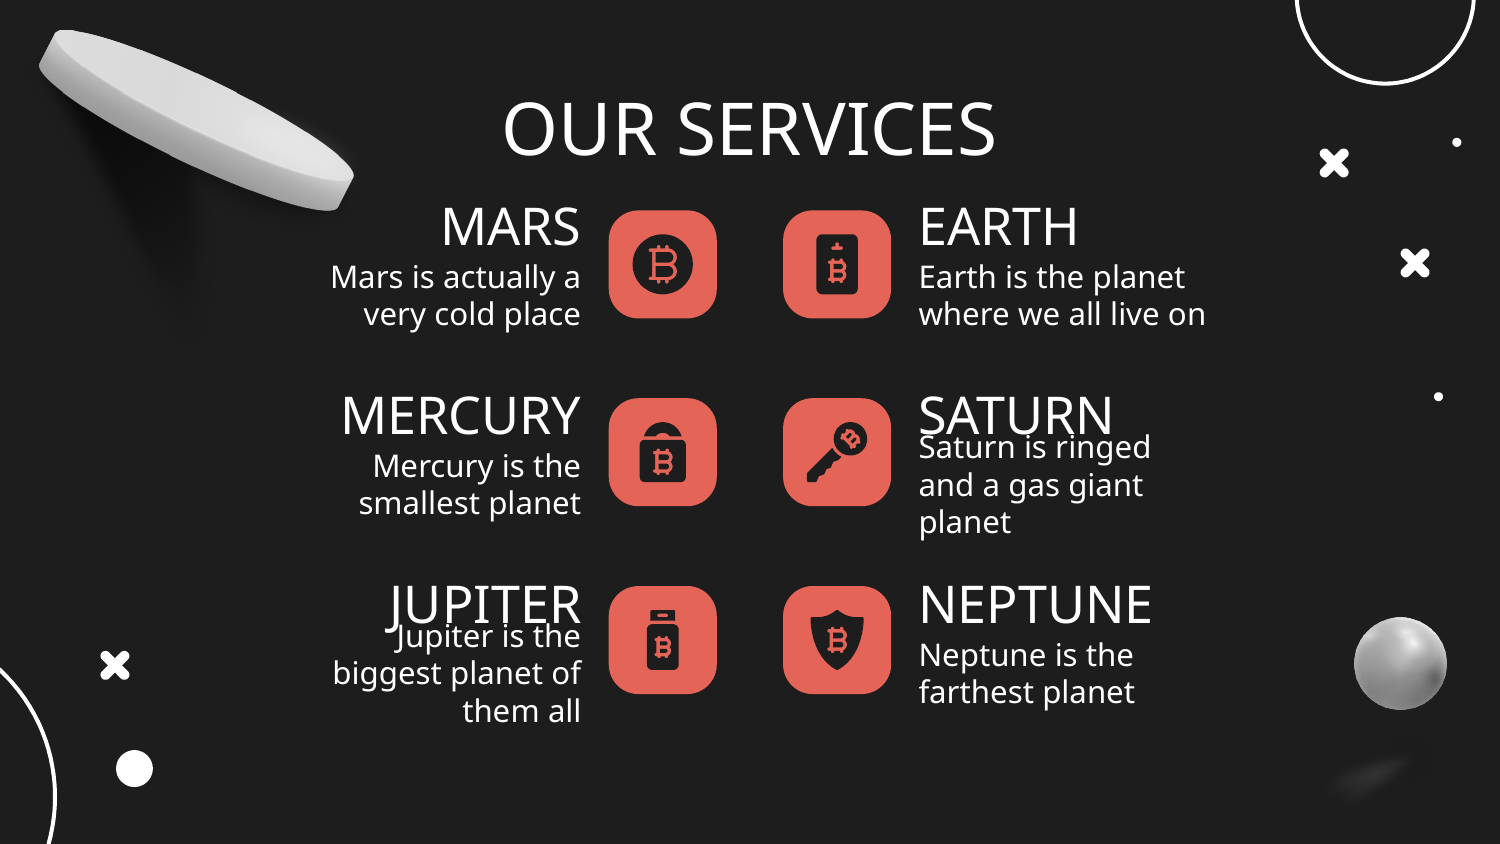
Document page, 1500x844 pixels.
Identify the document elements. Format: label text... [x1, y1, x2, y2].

title JUPITER [270, 572, 597, 632]
subtitle Mercury is the smallest planet [270, 443, 597, 524]
subtitle Earth is the planet where we all live on [903, 254, 1230, 335]
text_box [783, 586, 892, 695]
title EARTH [903, 194, 1230, 254]
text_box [646, 609, 679, 671]
title OUR SERVICES [365, 88, 1382, 164]
title MARS [365, 194, 597, 255]
text_box [608, 586, 717, 695]
subtitle Mars is actually a very cold place [365, 255, 597, 335]
title MERCURY [270, 383, 597, 443]
text_box [783, 398, 892, 507]
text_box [632, 234, 694, 295]
text_box [608, 398, 717, 507]
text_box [816, 234, 859, 295]
subtitle Saturn is ringed and a gas giant planet [903, 443, 1230, 524]
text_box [810, 609, 864, 671]
title SATURN [903, 383, 1230, 443]
text_box [608, 210, 717, 319]
picture [28, 30, 362, 345]
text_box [639, 421, 687, 483]
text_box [806, 421, 868, 483]
picture [1319, 617, 1447, 811]
subtitle Jupiter is the biggest planet of them all [270, 632, 597, 713]
subtitle Neptune is the farthest planet [903, 633, 1230, 713]
text_box [783, 210, 892, 319]
title NEPTUNE [903, 572, 1230, 633]
